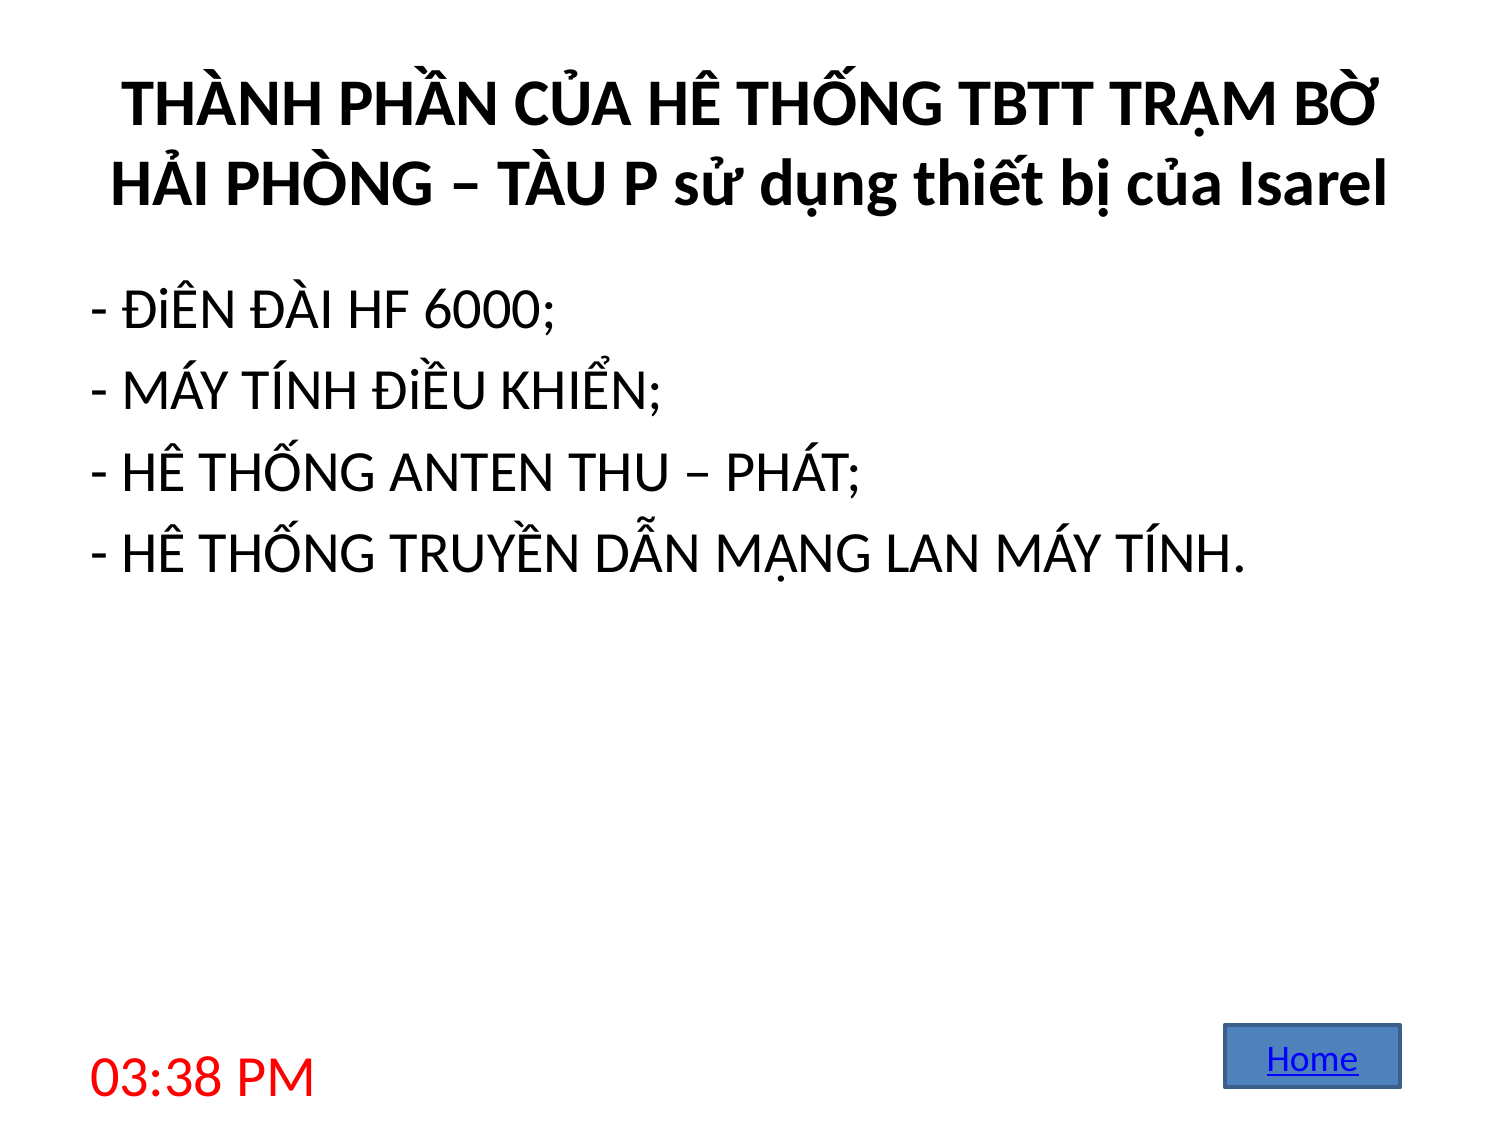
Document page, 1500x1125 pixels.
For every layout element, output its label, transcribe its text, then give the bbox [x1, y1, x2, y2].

list - ĐiÊN ĐÀI HF 6000; - MÁY TÍNH ĐiỀU KHIỂN; - HÊ THỐNG ANTEN THU – PHÁT; - HÊ THỐNG TRUYỀN DẪN MẠNG LAN MÁY TÍNH. [75, 262, 1425, 1005]
text_box Home [1223, 1023, 1402, 1089]
title THÀNH PHẦN CỦA HÊ THỐNG TBTT TRẠM BỜ HẢI PHÒNG – TÀU P sử dụng thiết bị của Isarel [75, 45, 1425, 233]
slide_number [75, 1042, 425, 1103]
